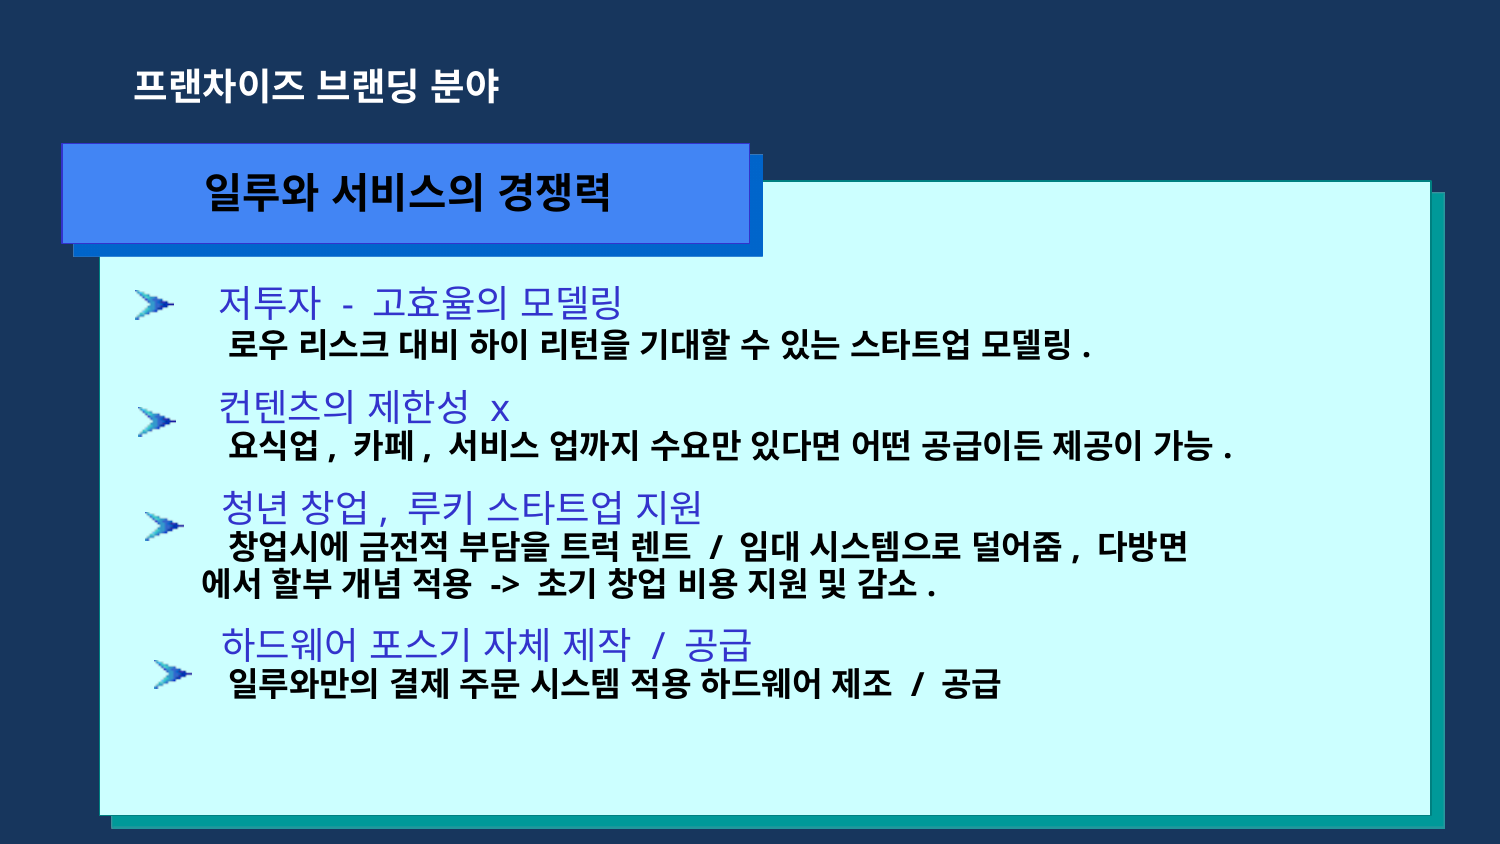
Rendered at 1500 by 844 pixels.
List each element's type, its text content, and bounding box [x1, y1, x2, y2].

text_box 일루와 서비스의 경쟁력 [102, 159, 715, 225]
text_box 프랜차이즈 브랜딩 분야 [49, 55, 584, 116]
text_box 저투자 - 고효율의 모델링 로우 리스크 대비 하이 리턴을 기대할 수 있는 스타트업 모델링. 컨텐츠의 제한성 x 요식업, 카페, 서비스 업까지 수요만 있다면 어떤 공급이든 제공이 가능. 청년 창업, 루키 스타트업 지원 창업시에 금전적 부담을 트럭 렌트 / 임대 시스템으로 덜어줌, 다방면 에서 할부 개념 적용 -> 초기 창업 비용 지원 및 감소. 하드웨어 포스기 자체 제작 / 공급 일루와만의 결제 주문 시스템 적용 하드웨어 제조 / 공급 [186, 250, 1325, 761]
picture [145, 511, 184, 542]
text_box [99, 180, 1432, 816]
picture [135, 290, 174, 320]
picture [154, 659, 193, 689]
picture [137, 407, 176, 437]
text_box [62, 143, 750, 244]
